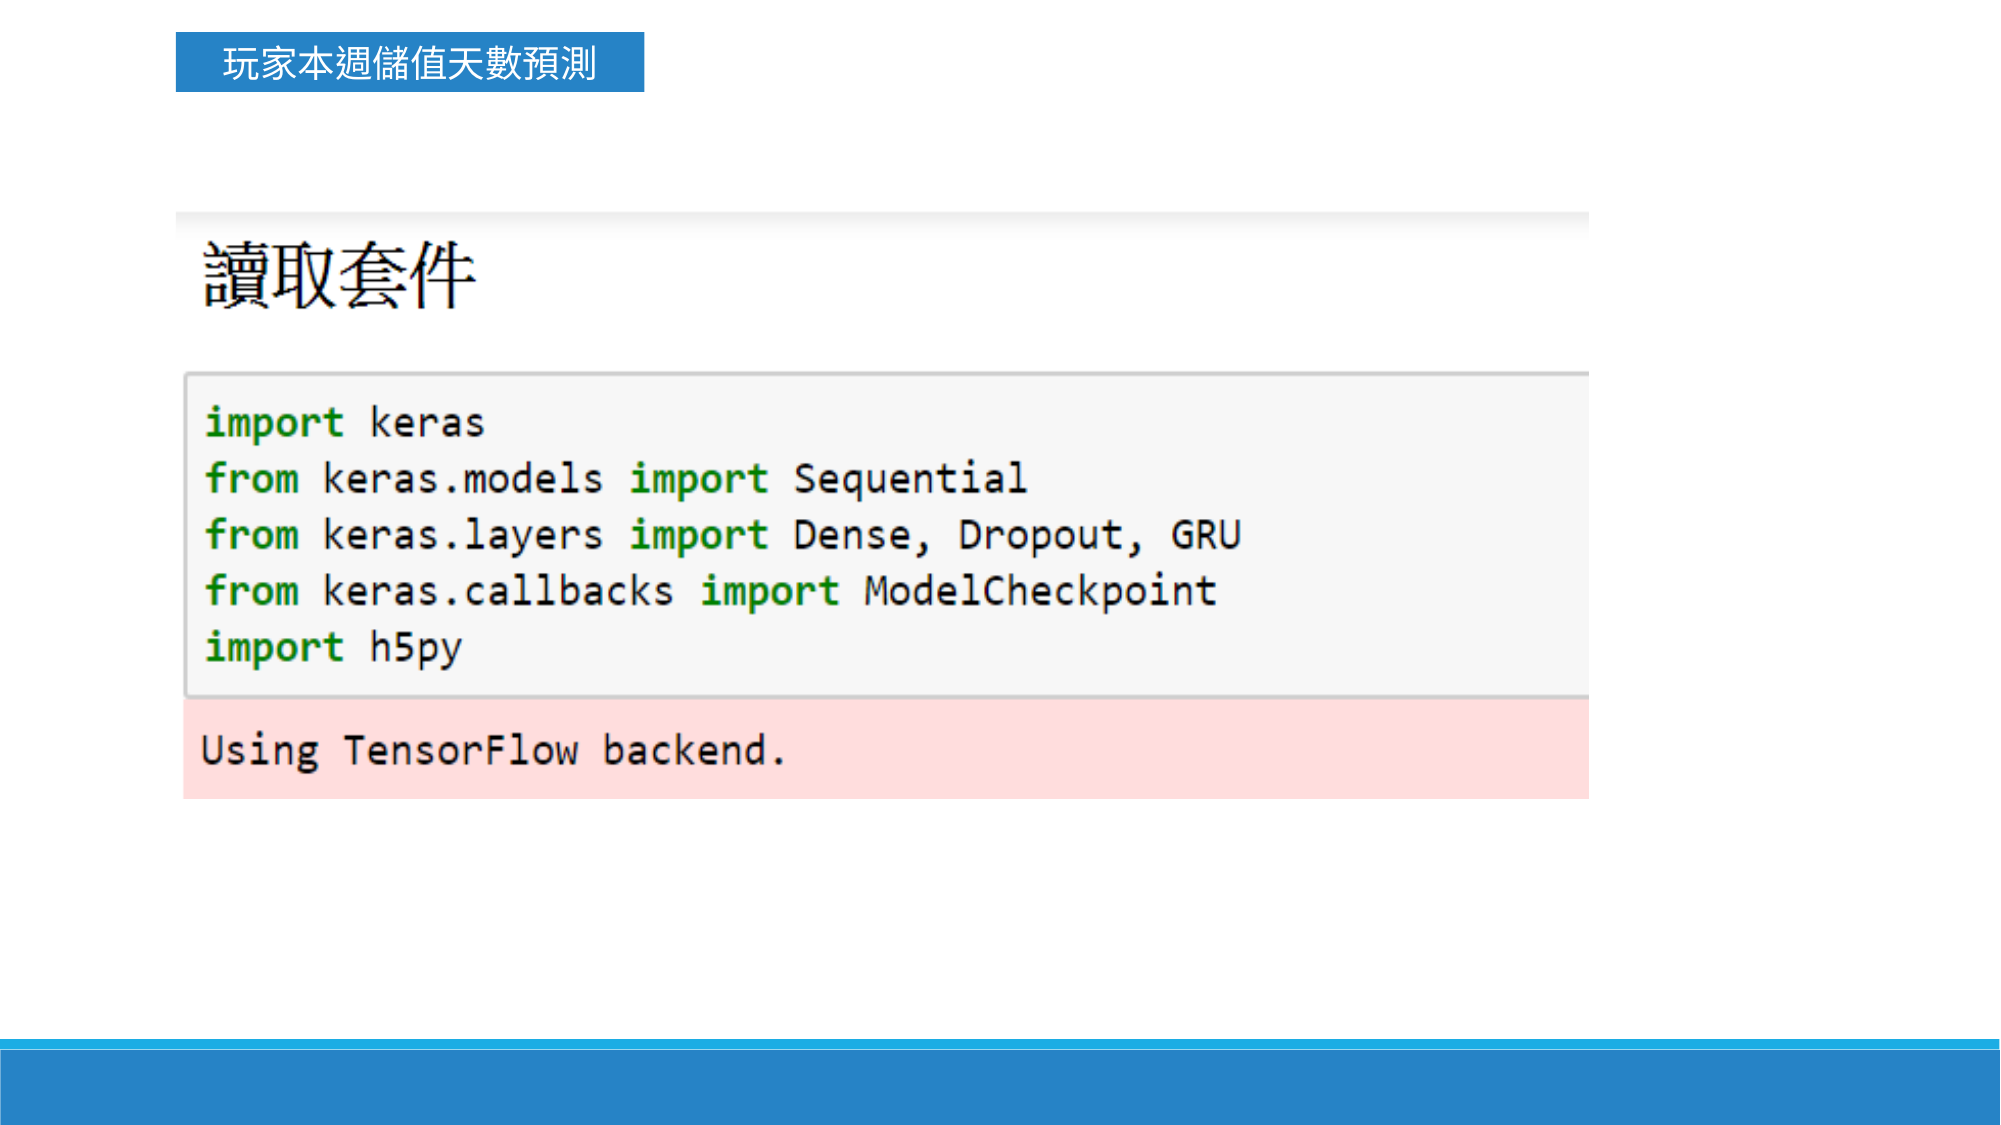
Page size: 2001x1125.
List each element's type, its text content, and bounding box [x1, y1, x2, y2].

picture [175, 205, 1590, 800]
text_box 玩家本週儲值天數預測 [175, 32, 645, 92]
